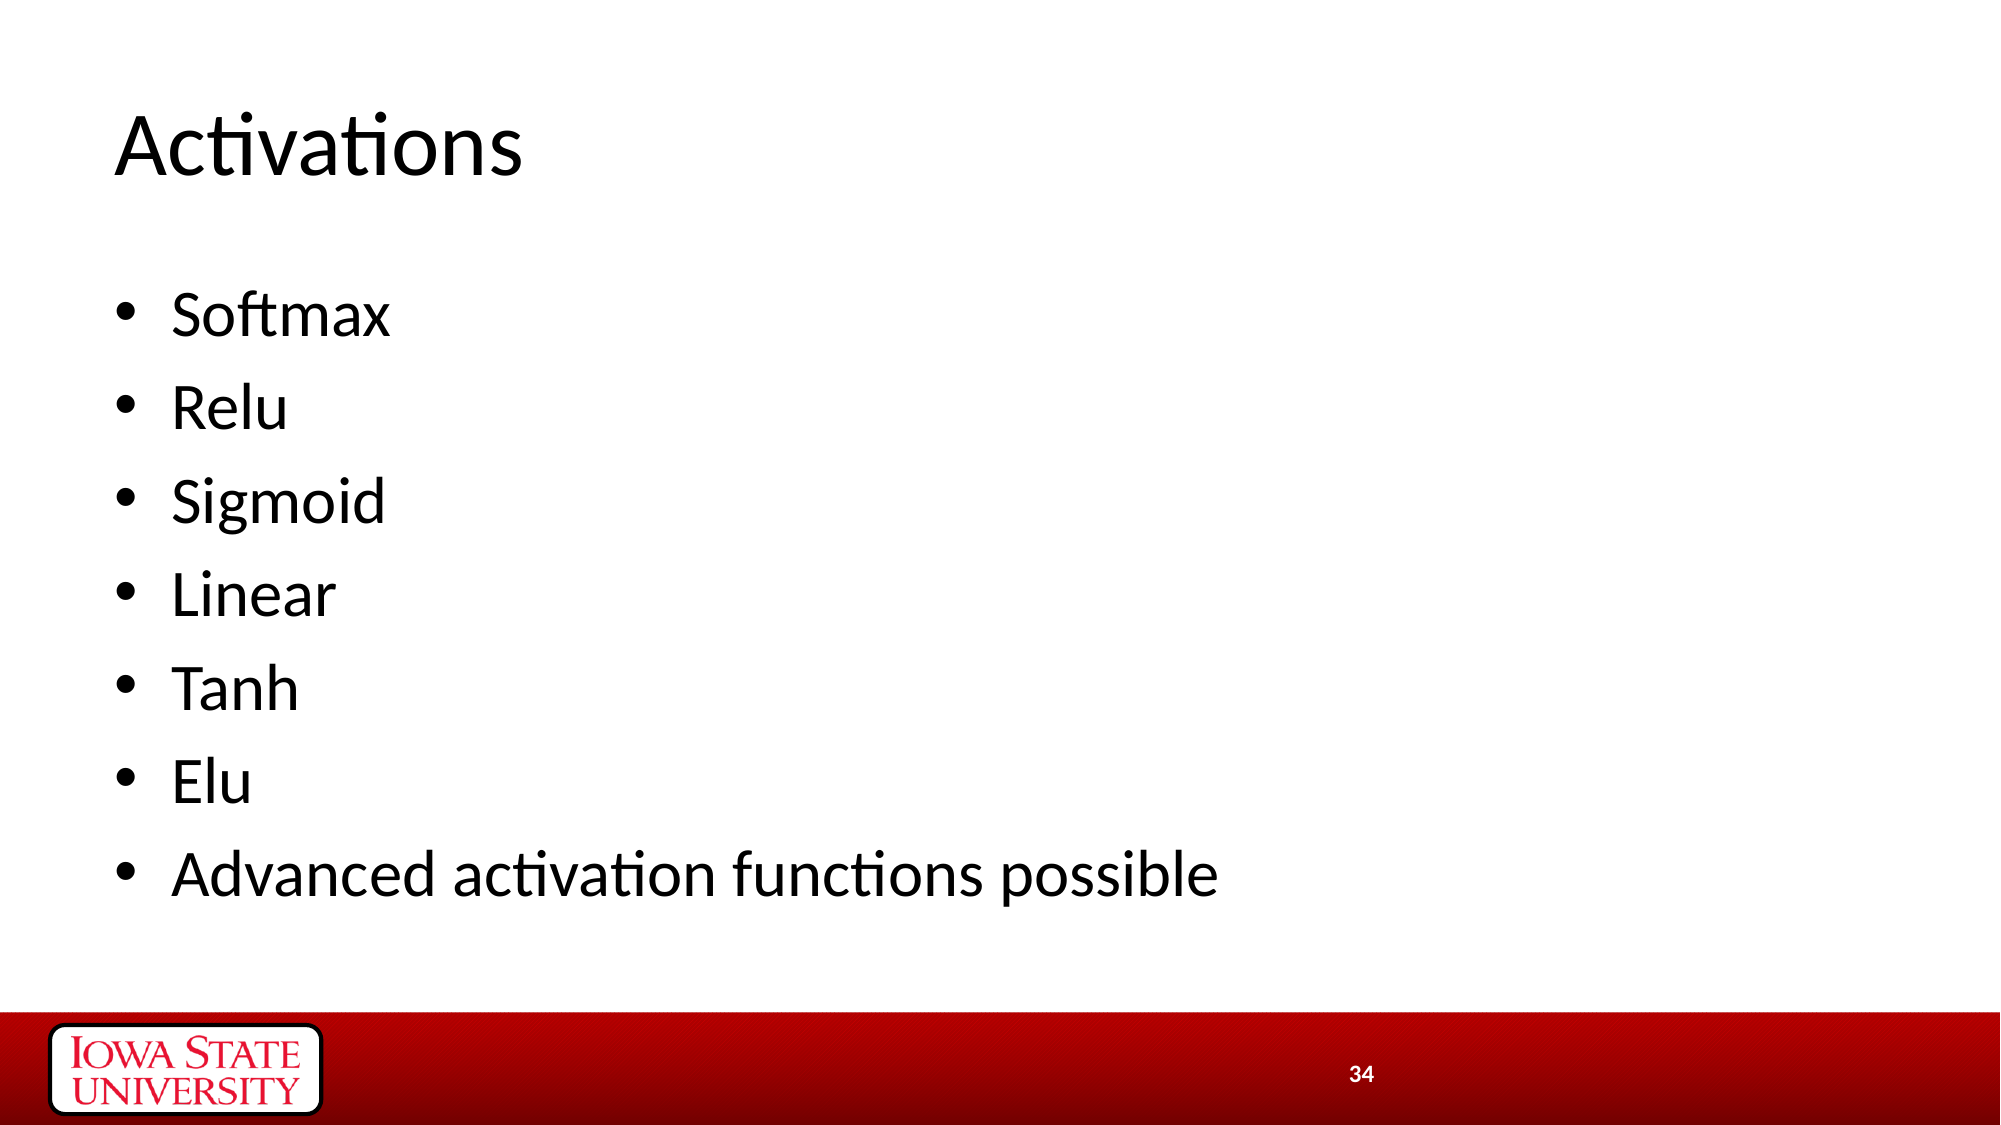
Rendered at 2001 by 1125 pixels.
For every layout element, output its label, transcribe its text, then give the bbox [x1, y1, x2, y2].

title Activations [99, 45, 1900, 233]
slide_number 34 [1128, 1042, 1595, 1103]
list Softmax Relu Sigmoid Linear Tanh Elu Advanced activation functions possible [99, 262, 1900, 1005]
picture [71, 1035, 300, 1105]
